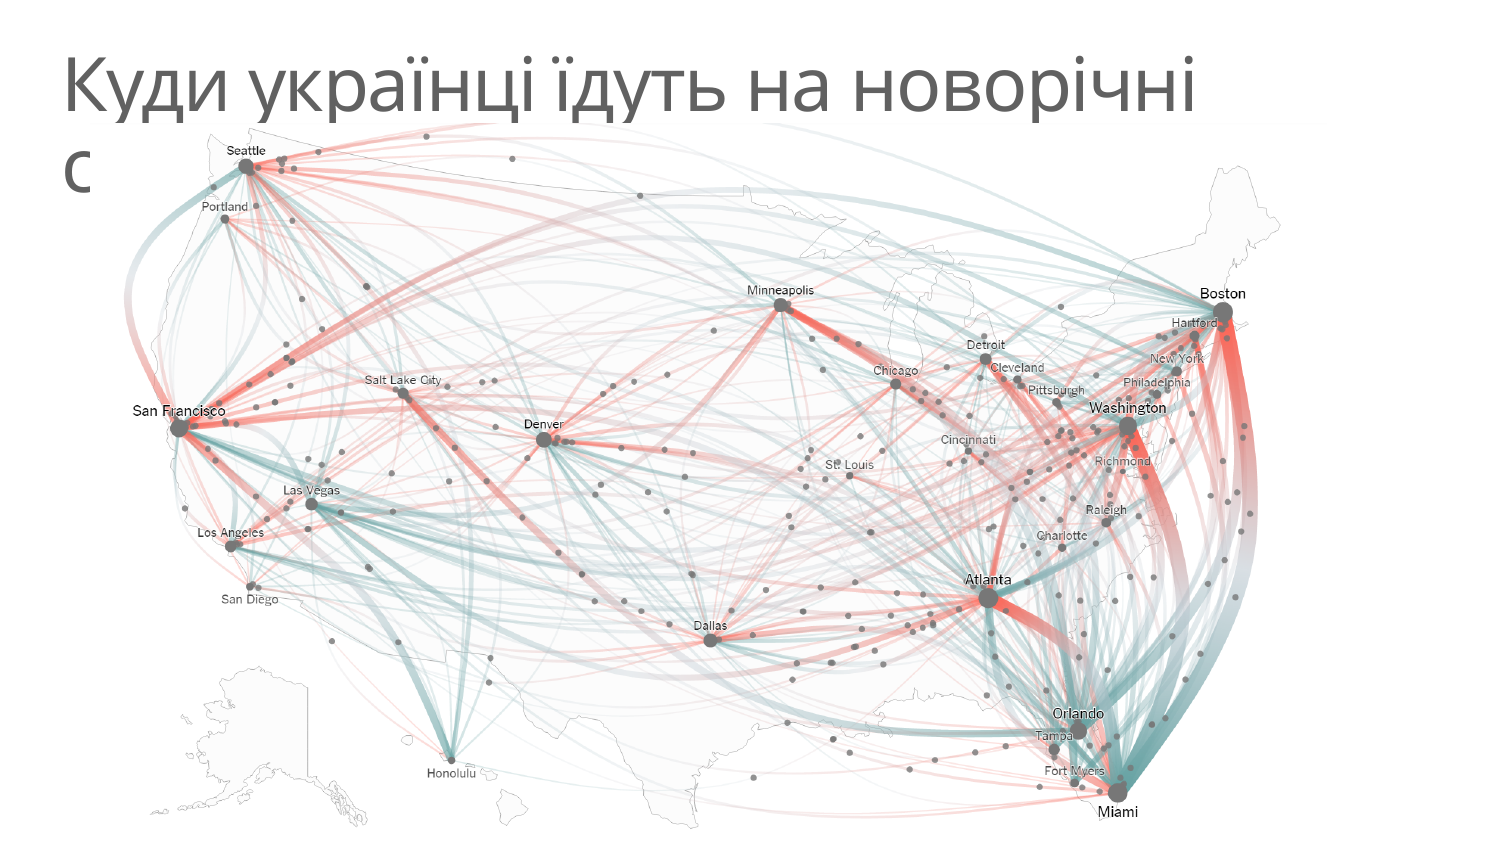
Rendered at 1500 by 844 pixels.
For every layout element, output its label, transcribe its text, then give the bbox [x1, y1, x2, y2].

picture [90, 123, 1327, 844]
title Куди українці їдуть на новорічні свята? [44, 35, 1456, 147]
